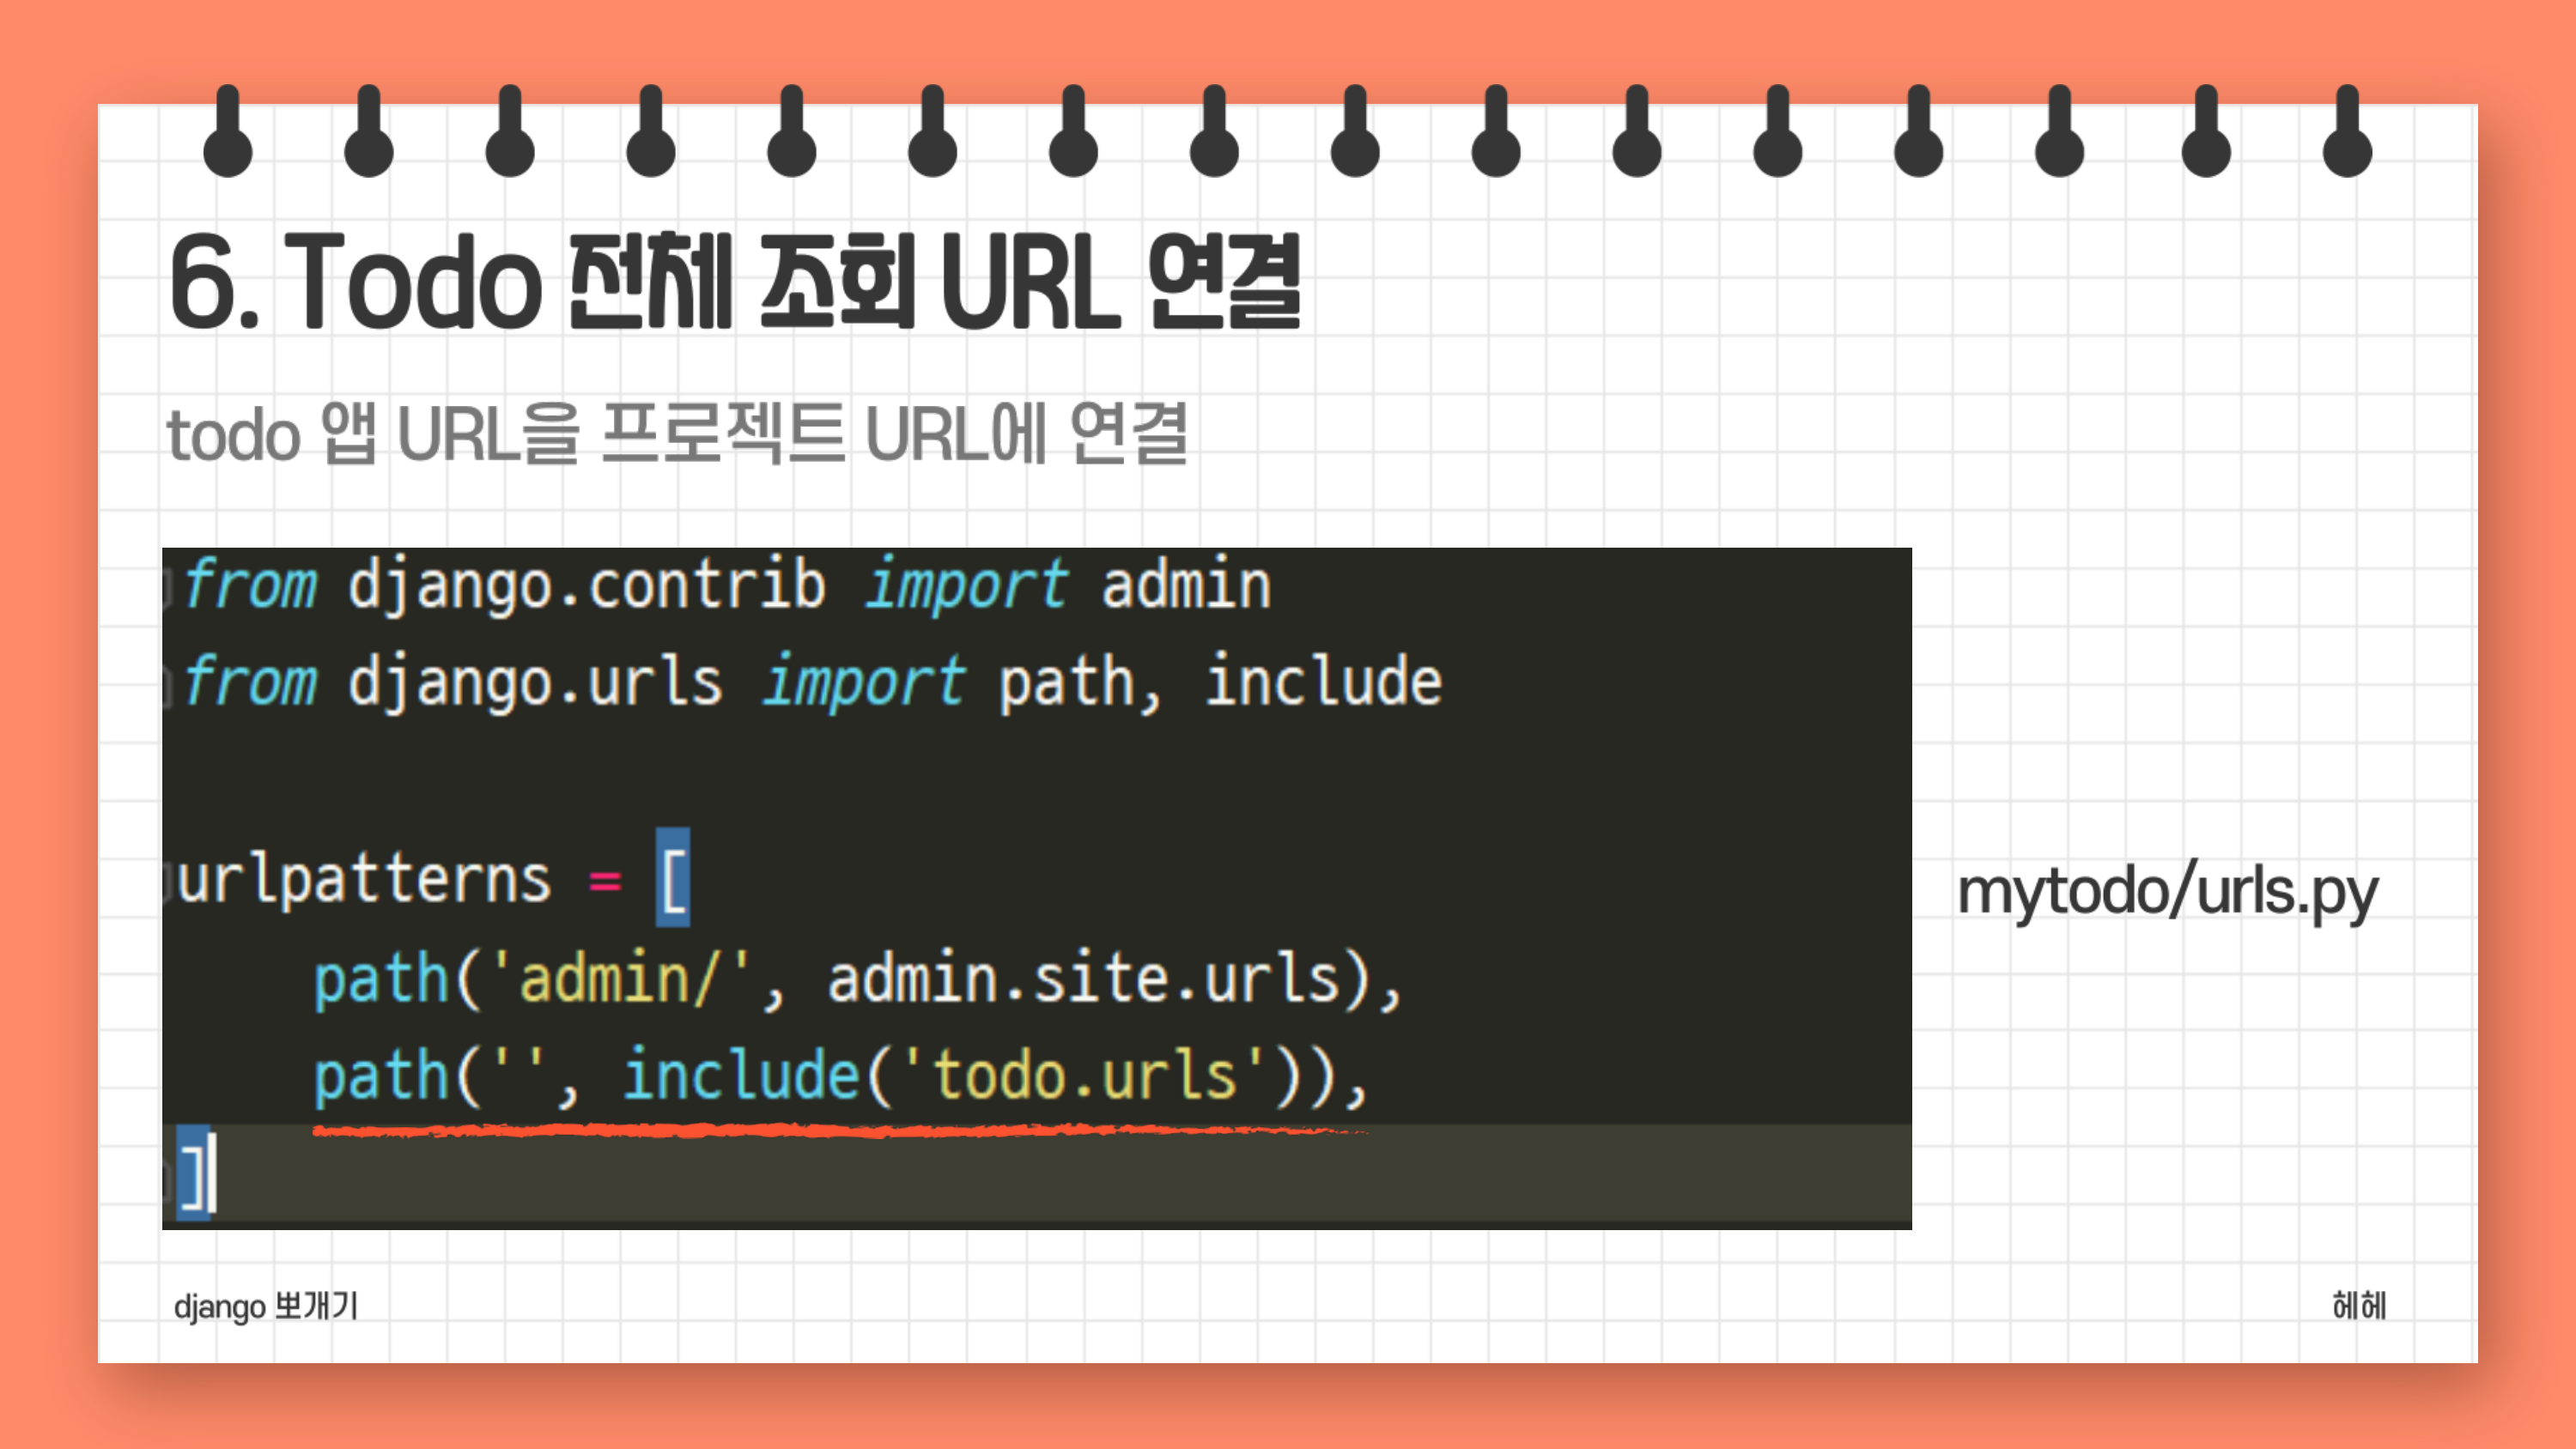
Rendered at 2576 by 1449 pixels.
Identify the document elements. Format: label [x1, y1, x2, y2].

text_box [162, 547, 1912, 1230]
text_box [313, 1122, 1369, 1139]
picture [0, 0, 2576, 1449]
text_box [203, 84, 2372, 178]
text_box [97, 104, 2478, 1363]
